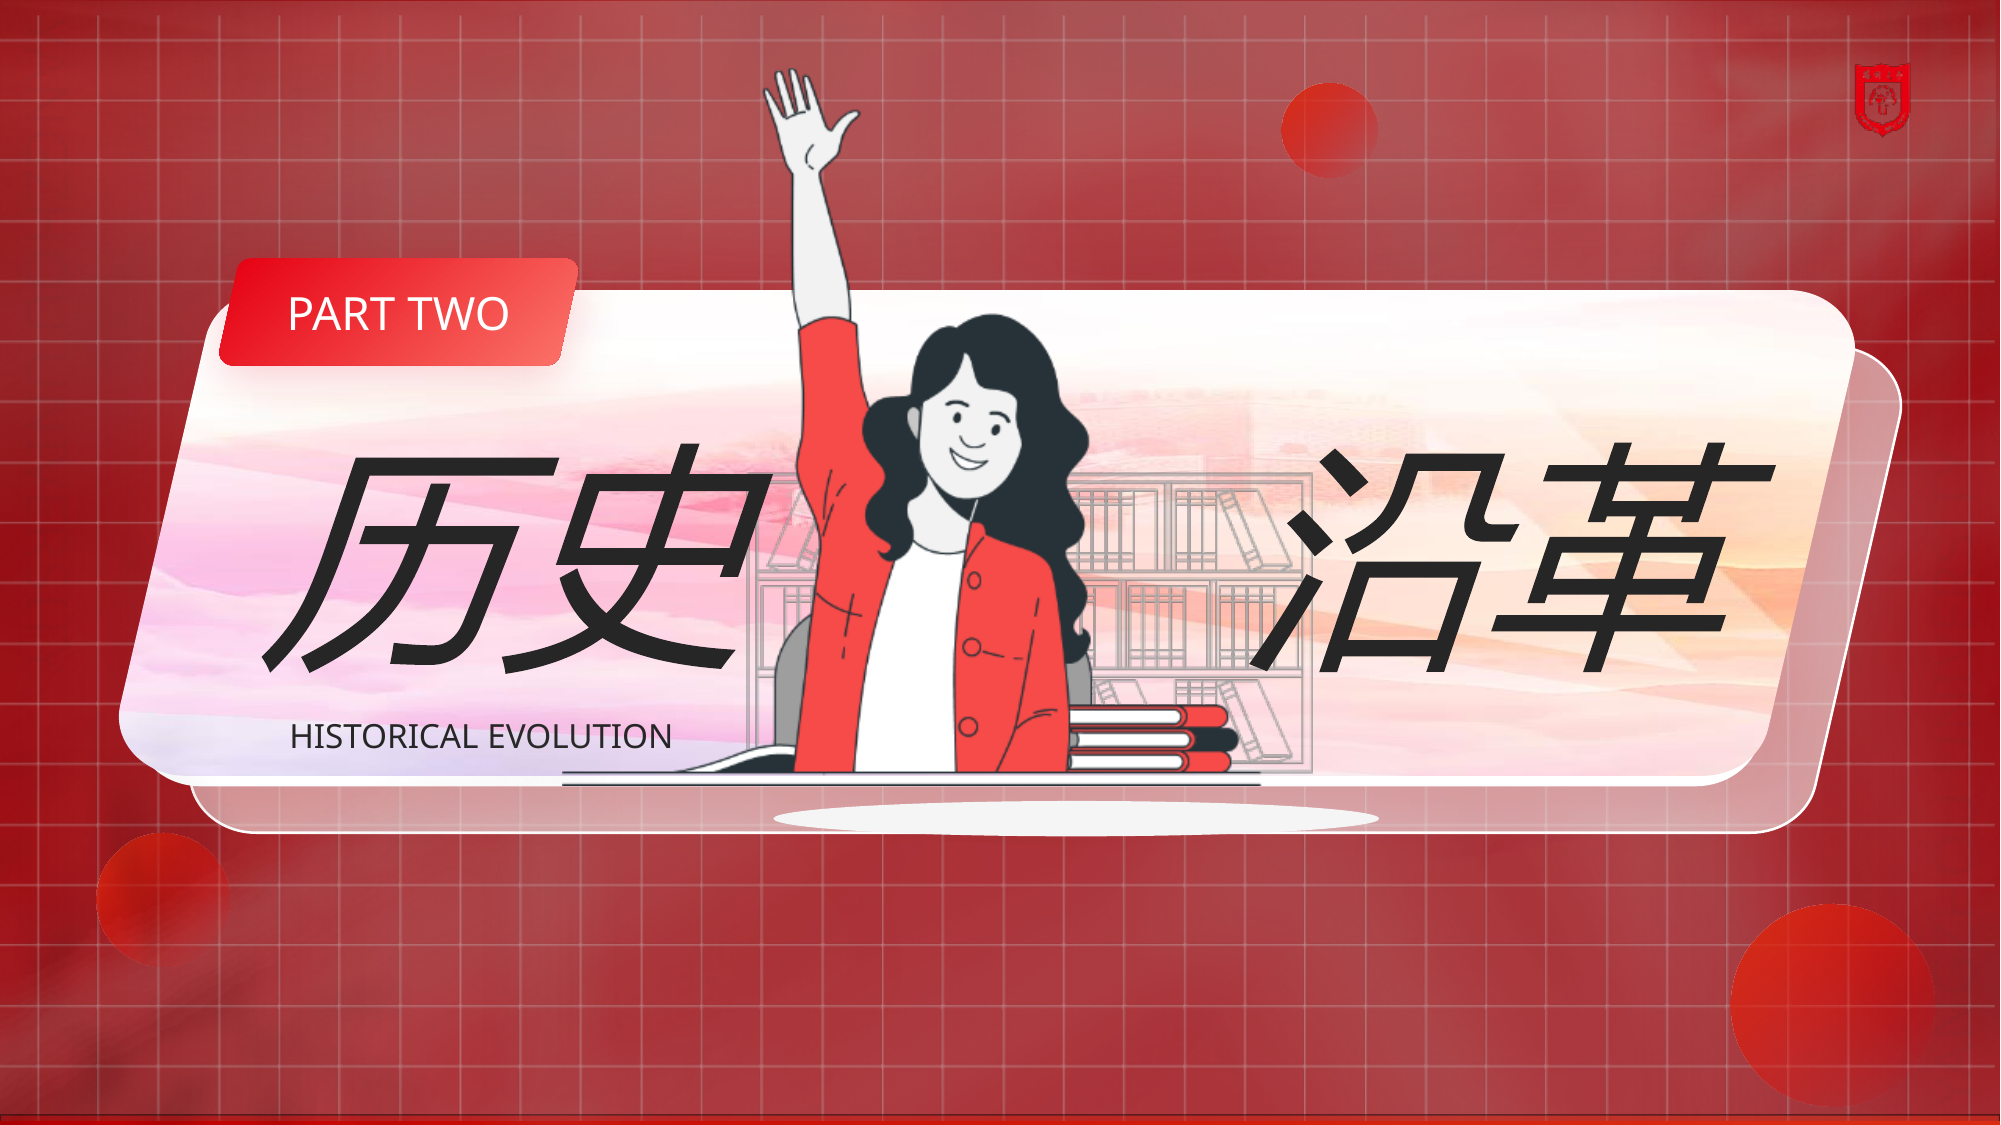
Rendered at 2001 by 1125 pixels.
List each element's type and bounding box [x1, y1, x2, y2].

text_box [118, 289, 562, 601]
picture [0, 0, 2000, 1125]
text_box [795, 289, 1902, 833]
